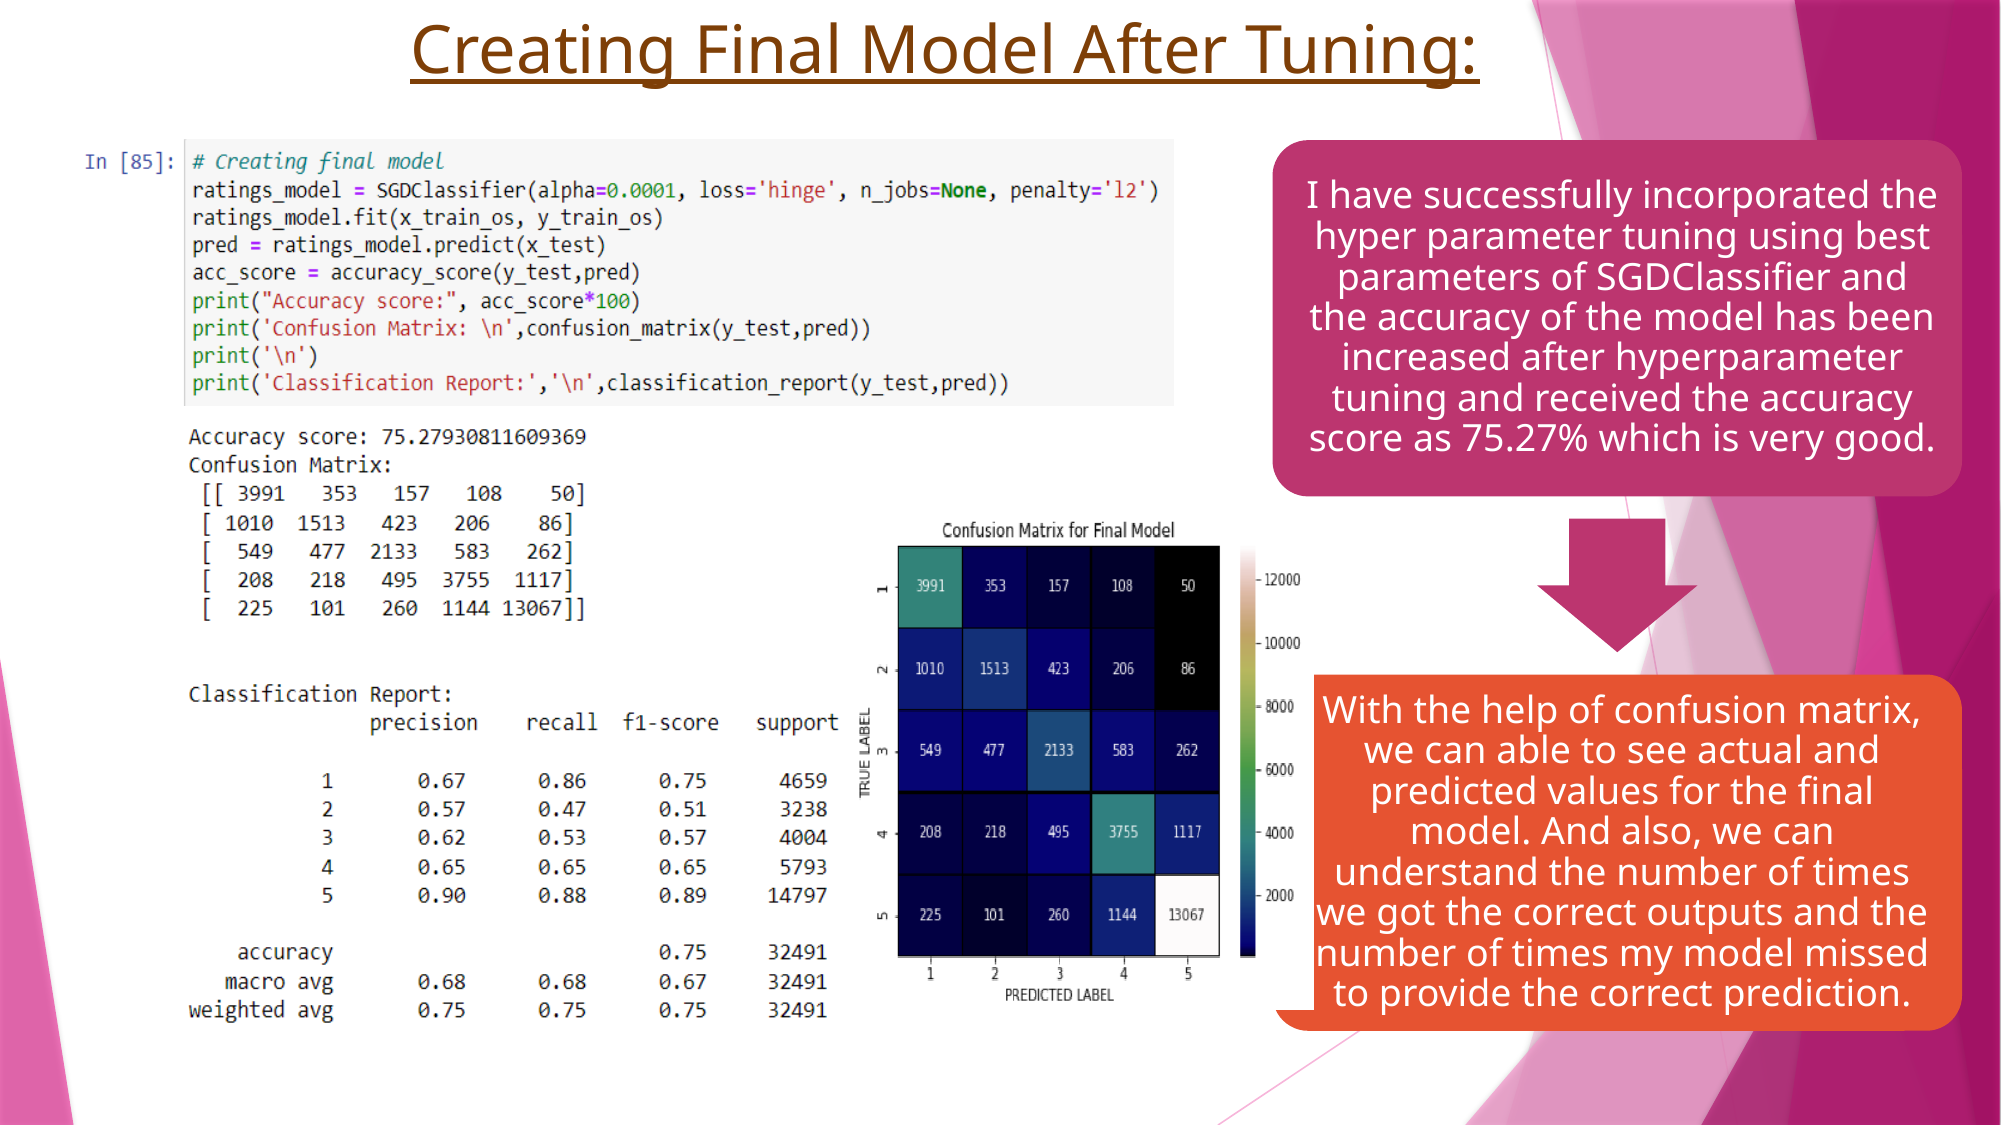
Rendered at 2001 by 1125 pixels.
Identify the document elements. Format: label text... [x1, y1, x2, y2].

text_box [1248, 139, 1987, 1032]
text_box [850, 519, 1315, 1011]
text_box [73, 139, 1175, 406]
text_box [181, 419, 852, 1032]
text_box Creating Final Model After Tuning: [0, 0, 1891, 95]
